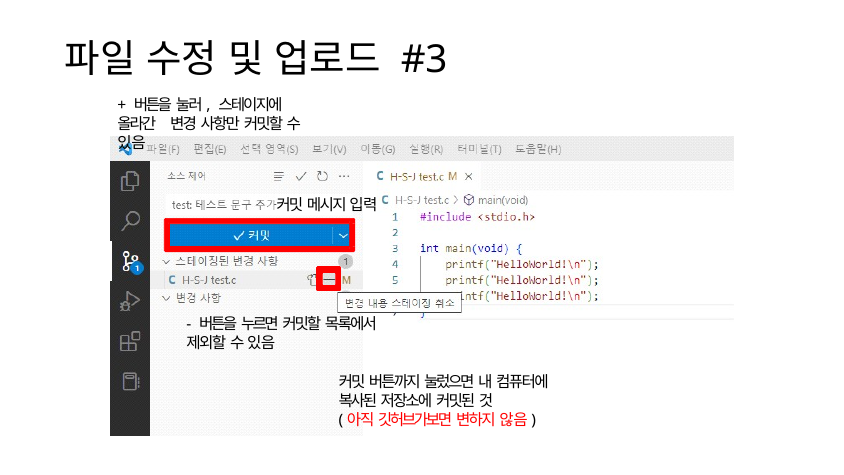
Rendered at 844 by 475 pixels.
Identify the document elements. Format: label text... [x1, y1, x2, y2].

title + 버튼을 눌러, 스테이지에 올라간 변경 사항만 커밋할 수 있음 [115, 92, 325, 134]
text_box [110, 136, 734, 437]
text_box 파일 수정 및 업로드 #3 [0, 0, 472, 80]
